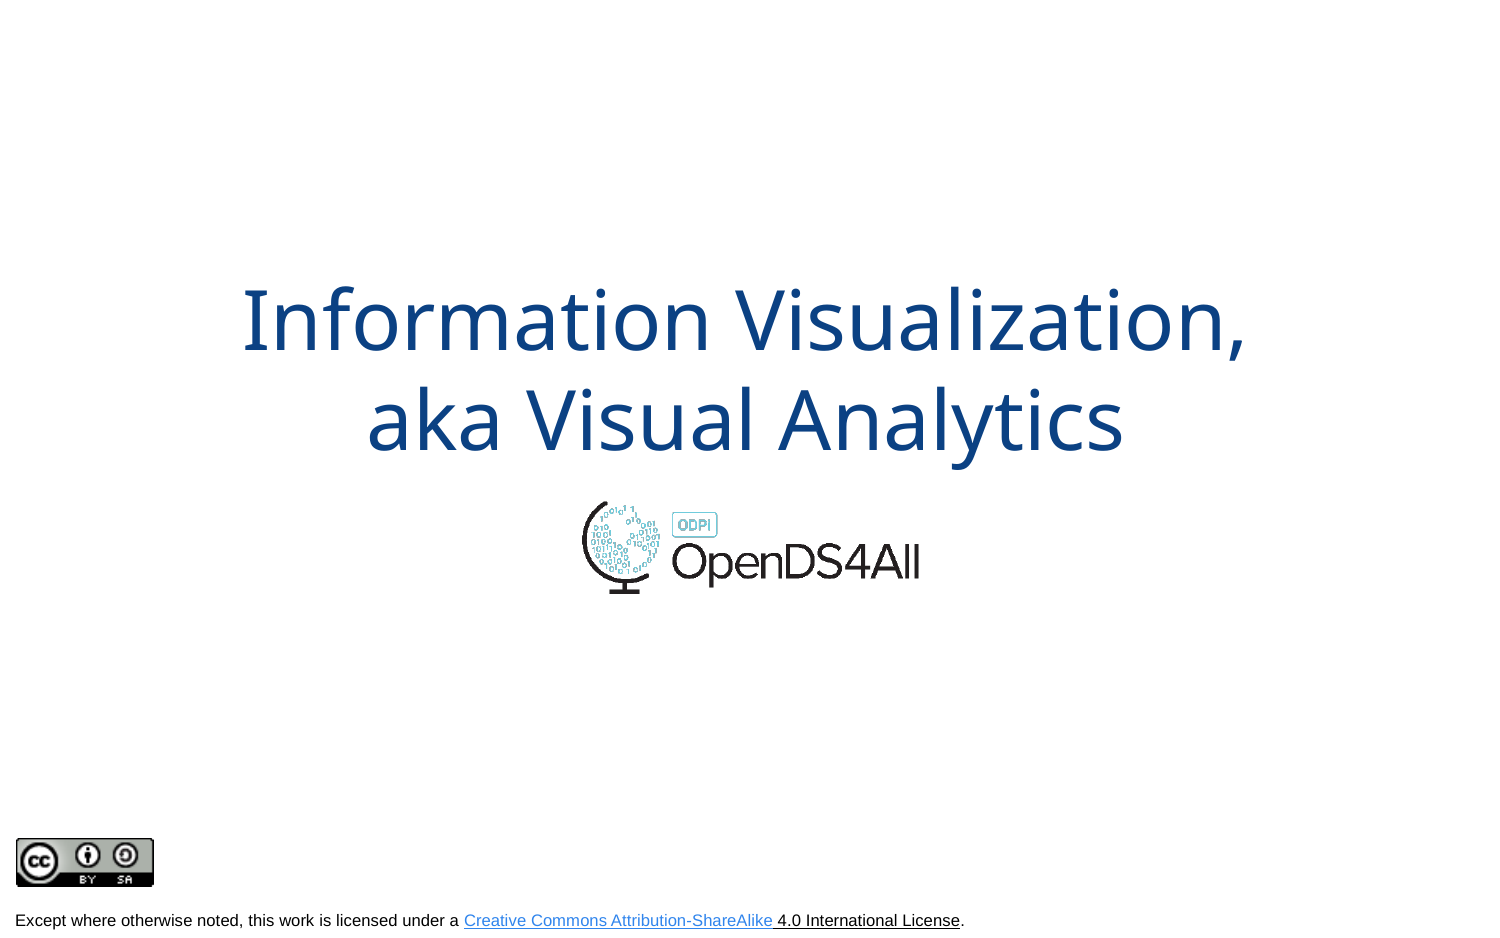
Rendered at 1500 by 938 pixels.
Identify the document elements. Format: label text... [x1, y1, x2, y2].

picture [579, 499, 921, 594]
title Information Visualization, aka Visual Analytics [77, 188, 1416, 547]
picture [16, 838, 154, 887]
